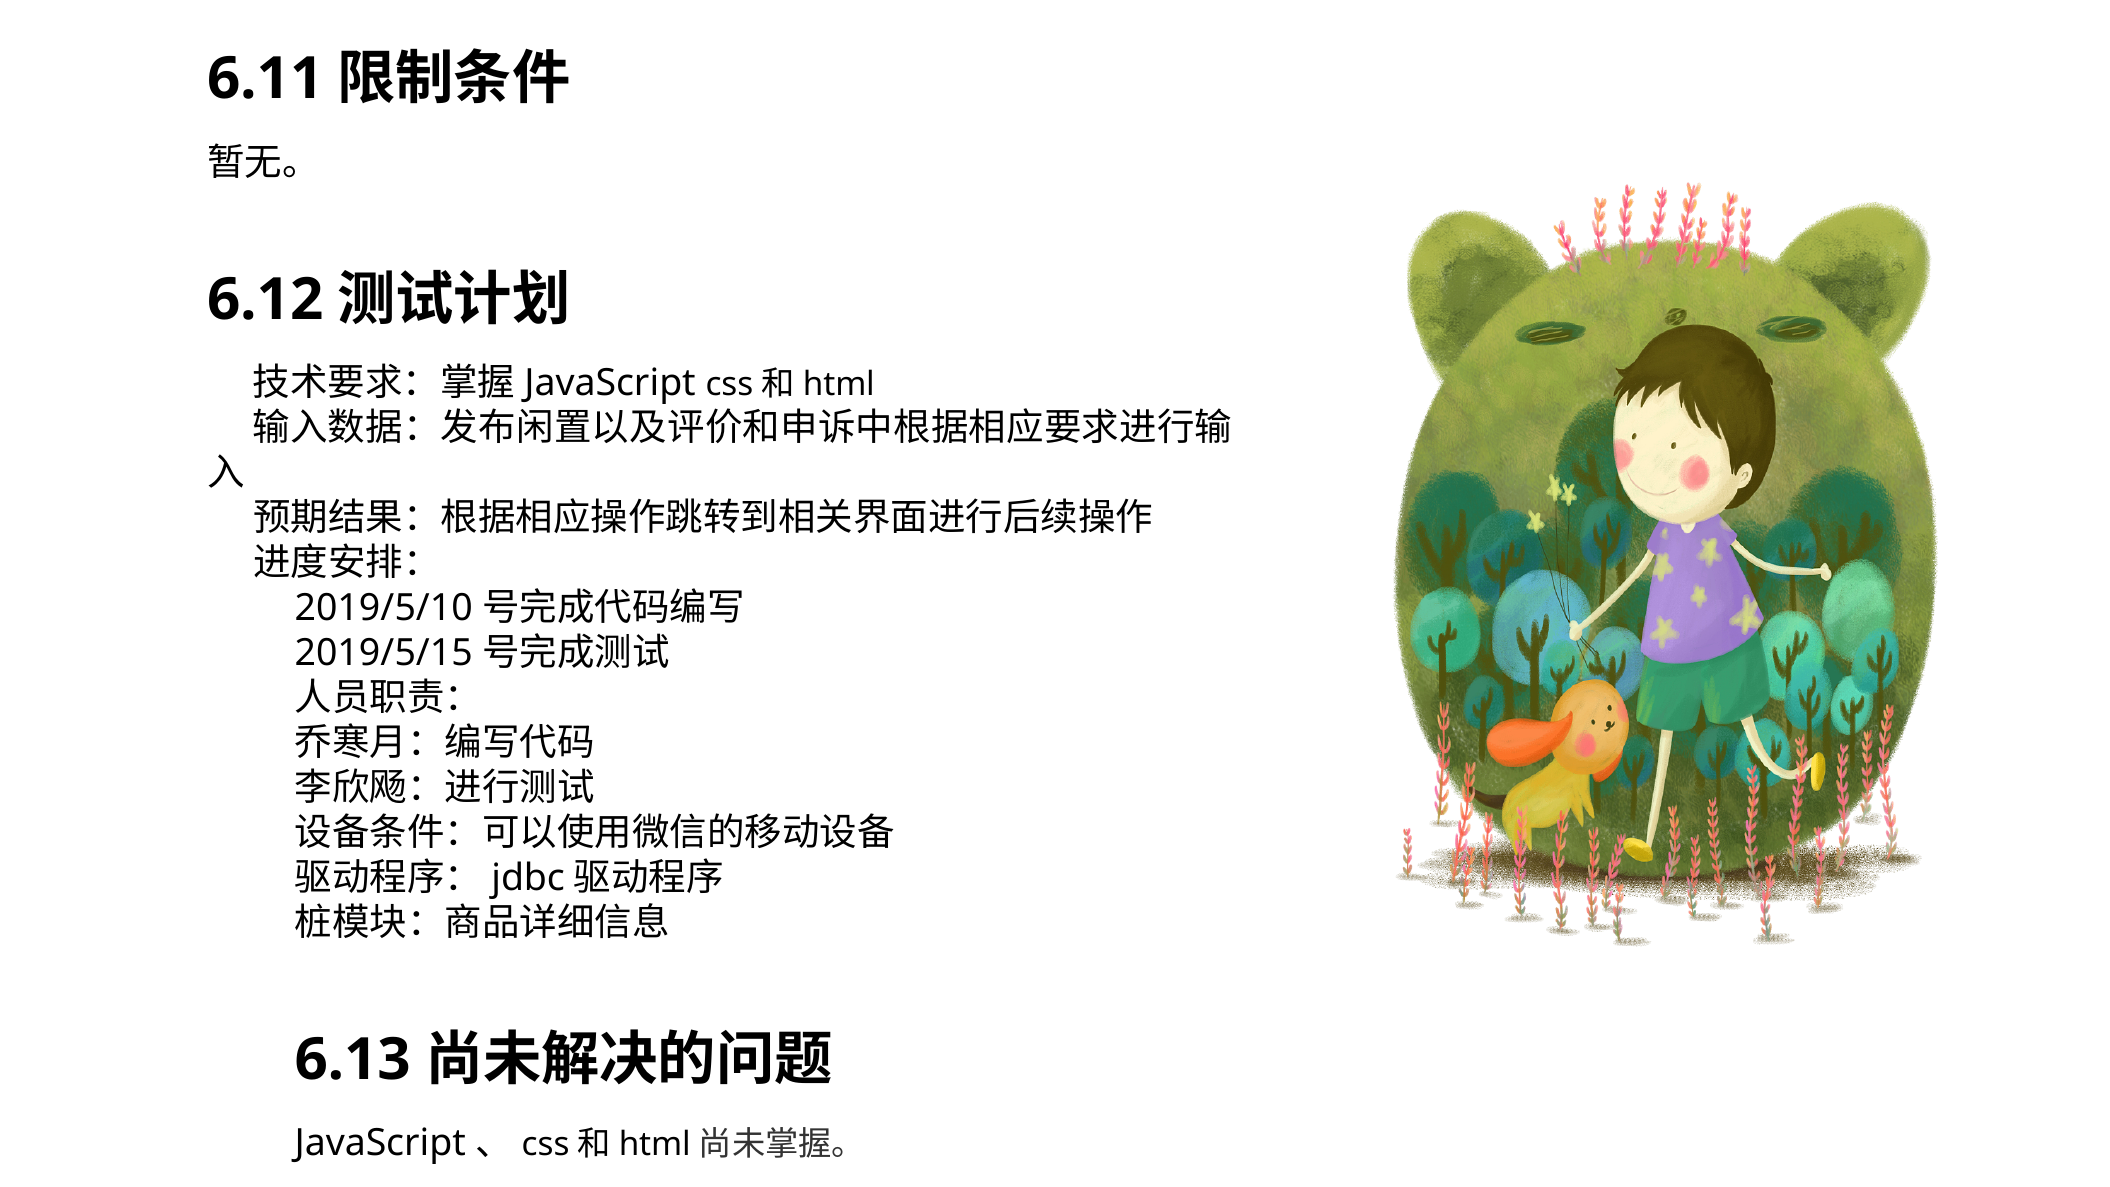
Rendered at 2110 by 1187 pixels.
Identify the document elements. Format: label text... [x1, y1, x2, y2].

text_box 6.11限制条件 暂无。 6.12测试计划 技术要求：掌握JavaScript css和html 输入数据：发布闲置以及评价和申诉中根据相应要求进行输入 预期结果：根据相应操作跳转到相关界面进行后续操作 进度安排： 2019/5/10号完成代码编写 2019/5/15号完成测试 人员职责： 乔寒月：编写代码 李欣飏：进行测试 设备条件：可以使用微信的移动设备 驱动程序：jdbc驱动程序 桩模块：商品详细信息 6.13尚未解决的问题 JavaScript、css和html尚未掌握。 [192, 0, 1248, 1171]
picture [1252, 153, 2059, 1011]
